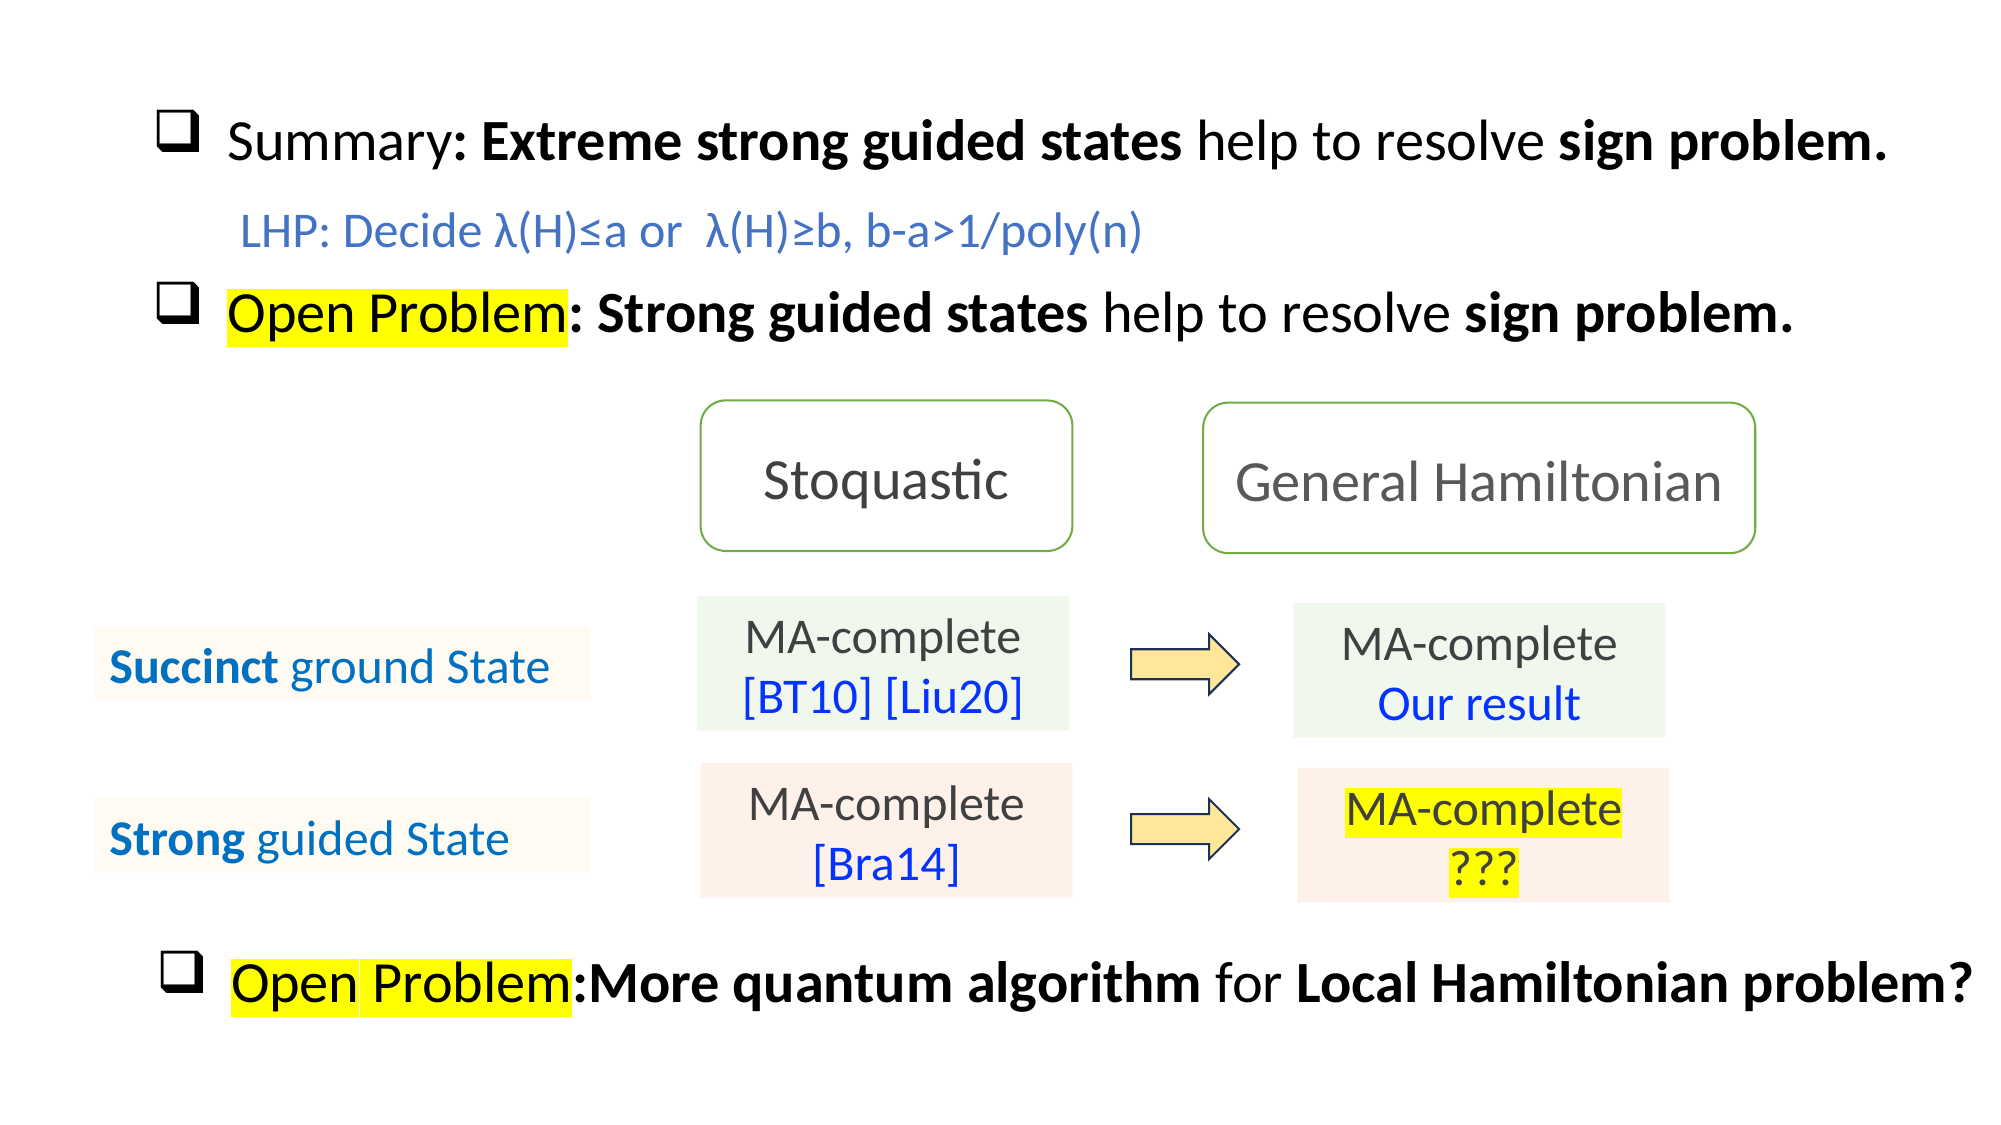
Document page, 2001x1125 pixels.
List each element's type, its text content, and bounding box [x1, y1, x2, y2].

text_box LHP: Decide λ(H)≤a or λ(H)≥b, b-a>1/poly(n) [225, 190, 1227, 265]
text_box MA-complete ??? [1297, 767, 1670, 903]
text_box Strong guided State [94, 798, 591, 873]
text_box [1130, 796, 1241, 862]
text_box Stoquastic [699, 399, 1074, 553]
text_box Open Problem: Strong guided states help to resolve sign problem. [137, 265, 2000, 363]
text_box MA-complete [BT10] [Liu20] [697, 595, 1069, 731]
text_box Succinct ground State [94, 626, 591, 701]
text_box Summary: Extreme strong guided states help to resolve sign problem. [137, 93, 2000, 191]
text_box [1130, 631, 1241, 697]
text_box MA-complete [Bra14] [700, 762, 1073, 898]
text_box General Hamiltonian [1202, 401, 1757, 555]
text_box Open Problem:More quantum algorithm for Local Hamiltonian problem? [141, 947, 2000, 1084]
text_box MA-complete Our result [1293, 603, 1666, 738]
